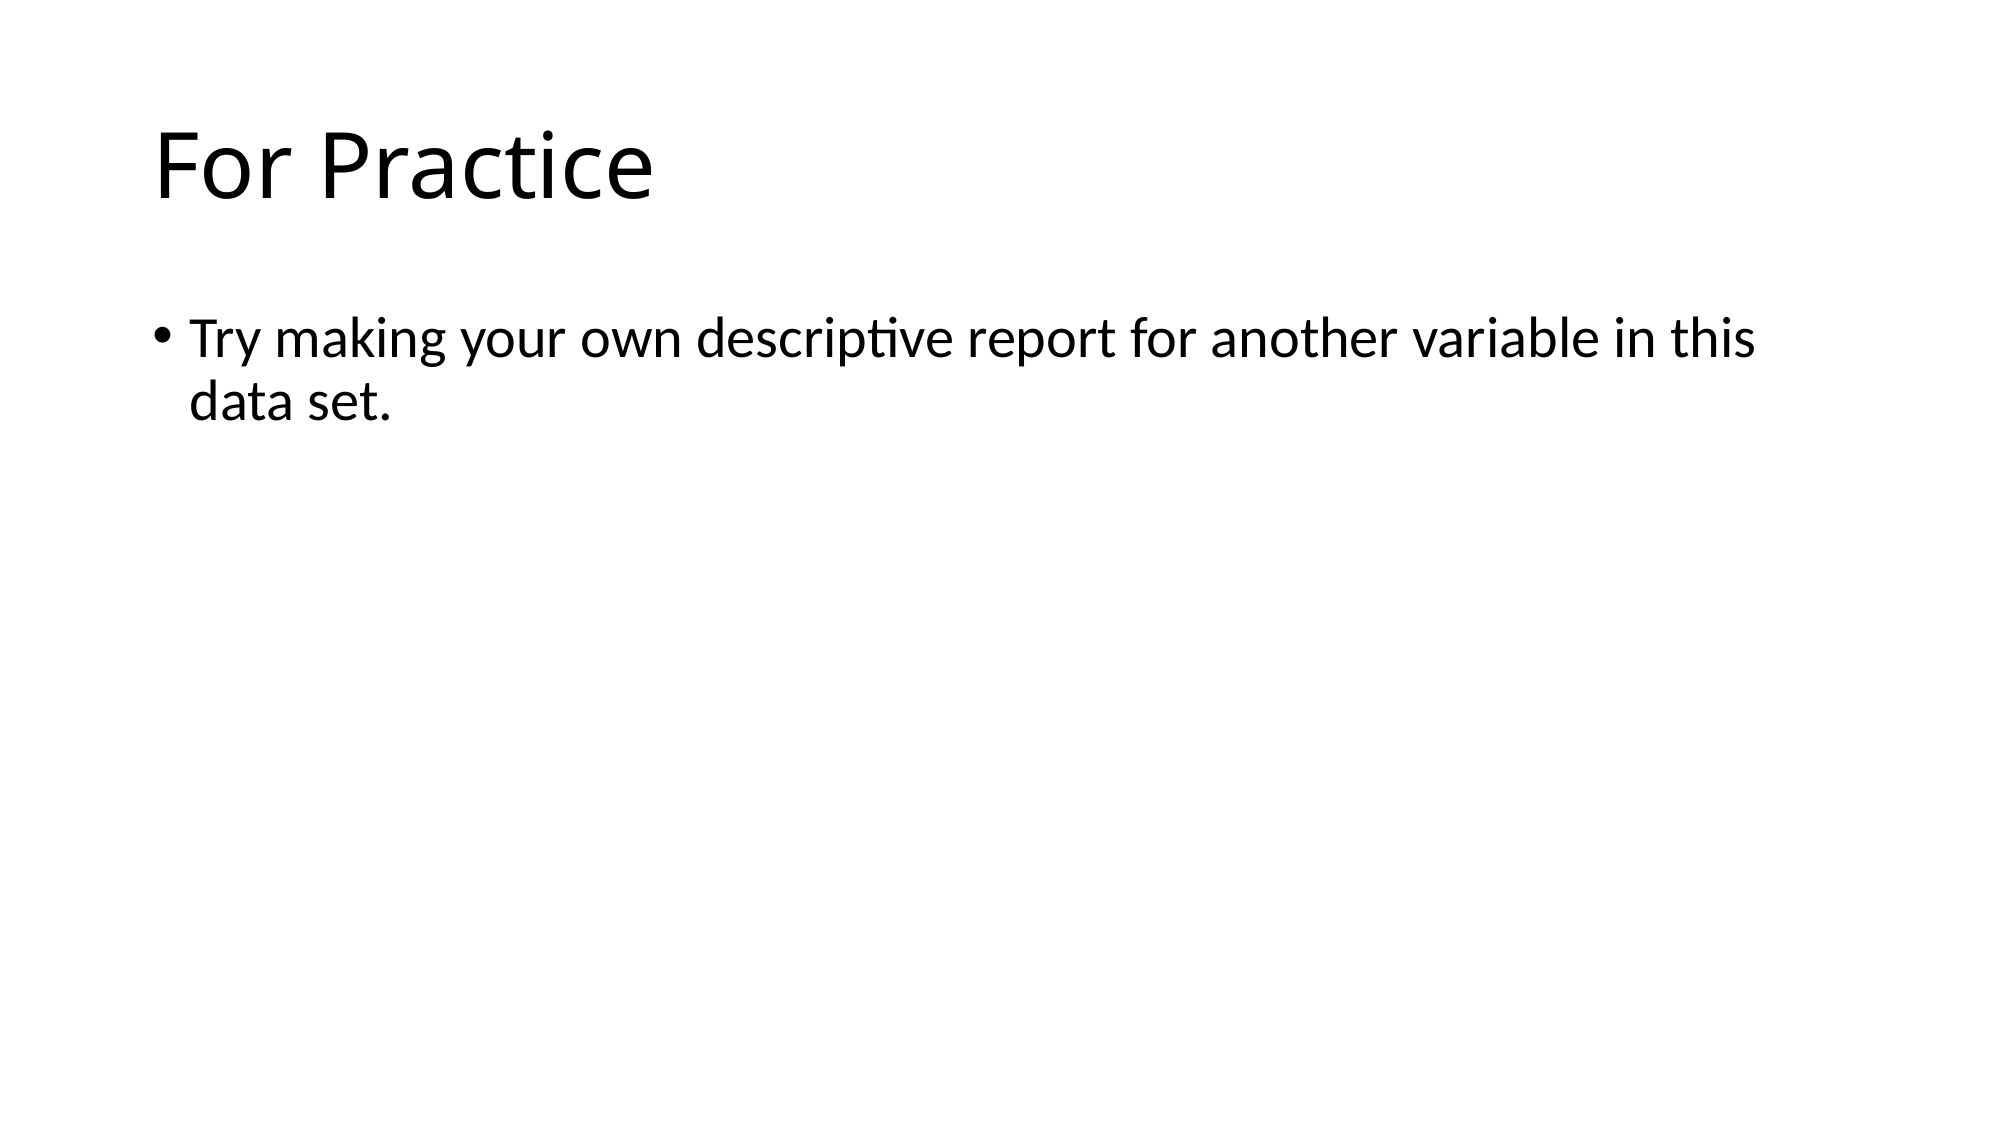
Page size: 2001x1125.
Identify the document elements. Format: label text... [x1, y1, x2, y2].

list Try making your own descriptive report for another variable in this data set. [137, 299, 1863, 1014]
title For Practice [137, 59, 1863, 278]
